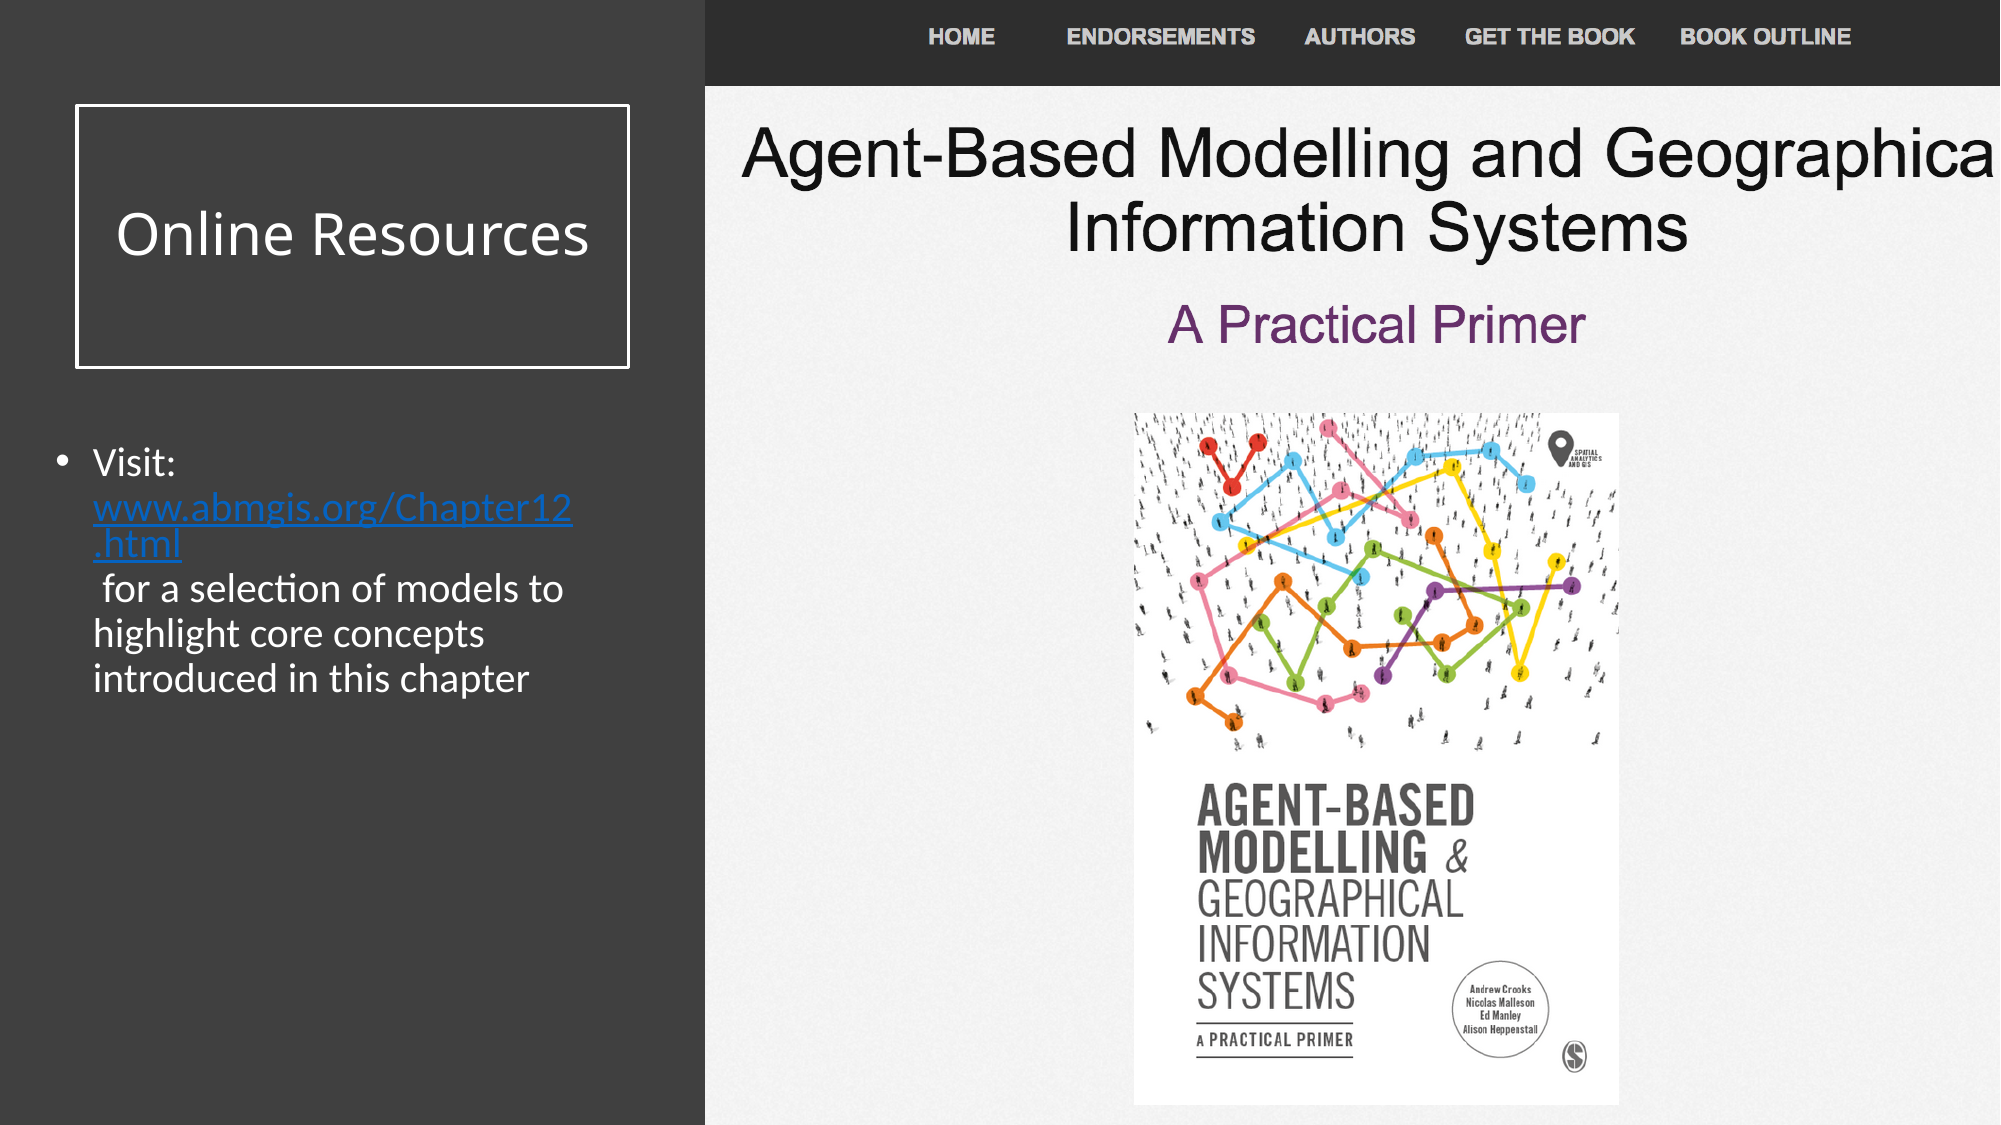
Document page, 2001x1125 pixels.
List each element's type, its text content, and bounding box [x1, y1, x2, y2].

picture [705, 0, 2000, 1125]
text_box [0, 0, 705, 1125]
title Online Resources [77, 105, 629, 368]
list Visit: www.abmgis.org/Chapter12.html for a selection of models to highlight core concepts introduced in this chapter [40, 432, 593, 994]
